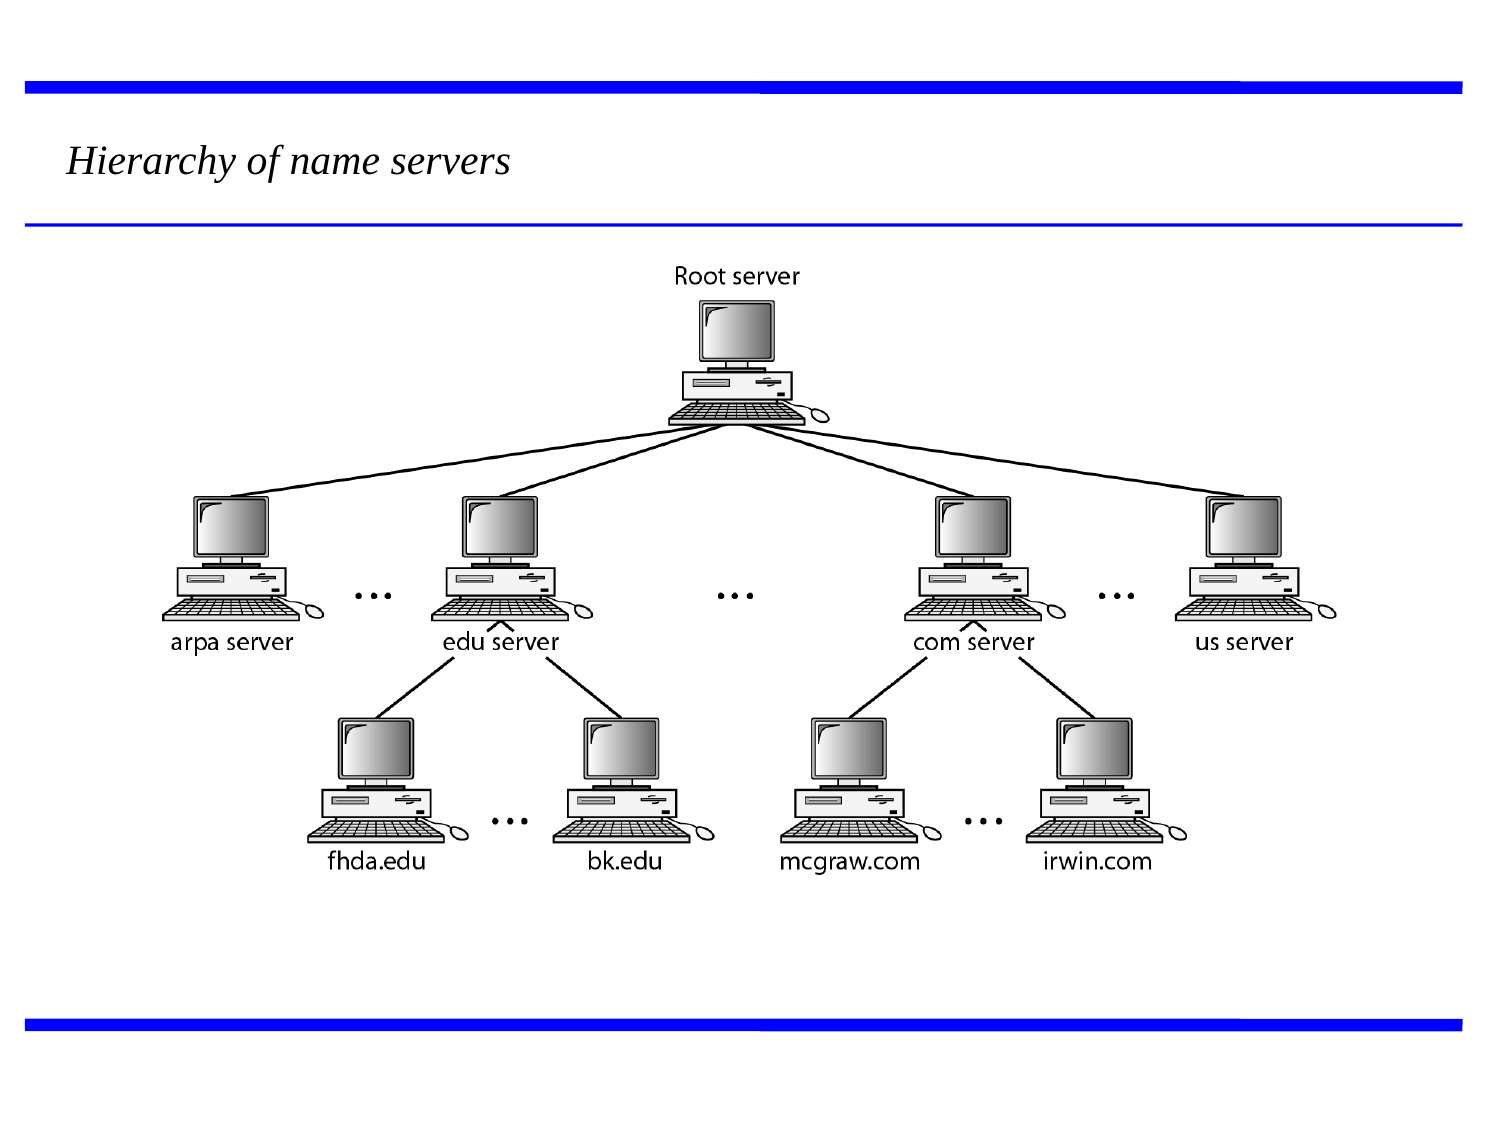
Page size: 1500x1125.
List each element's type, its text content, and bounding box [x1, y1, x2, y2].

picture [162, 262, 1337, 877]
text_box Hierarchy of name servers [51, 125, 527, 190]
